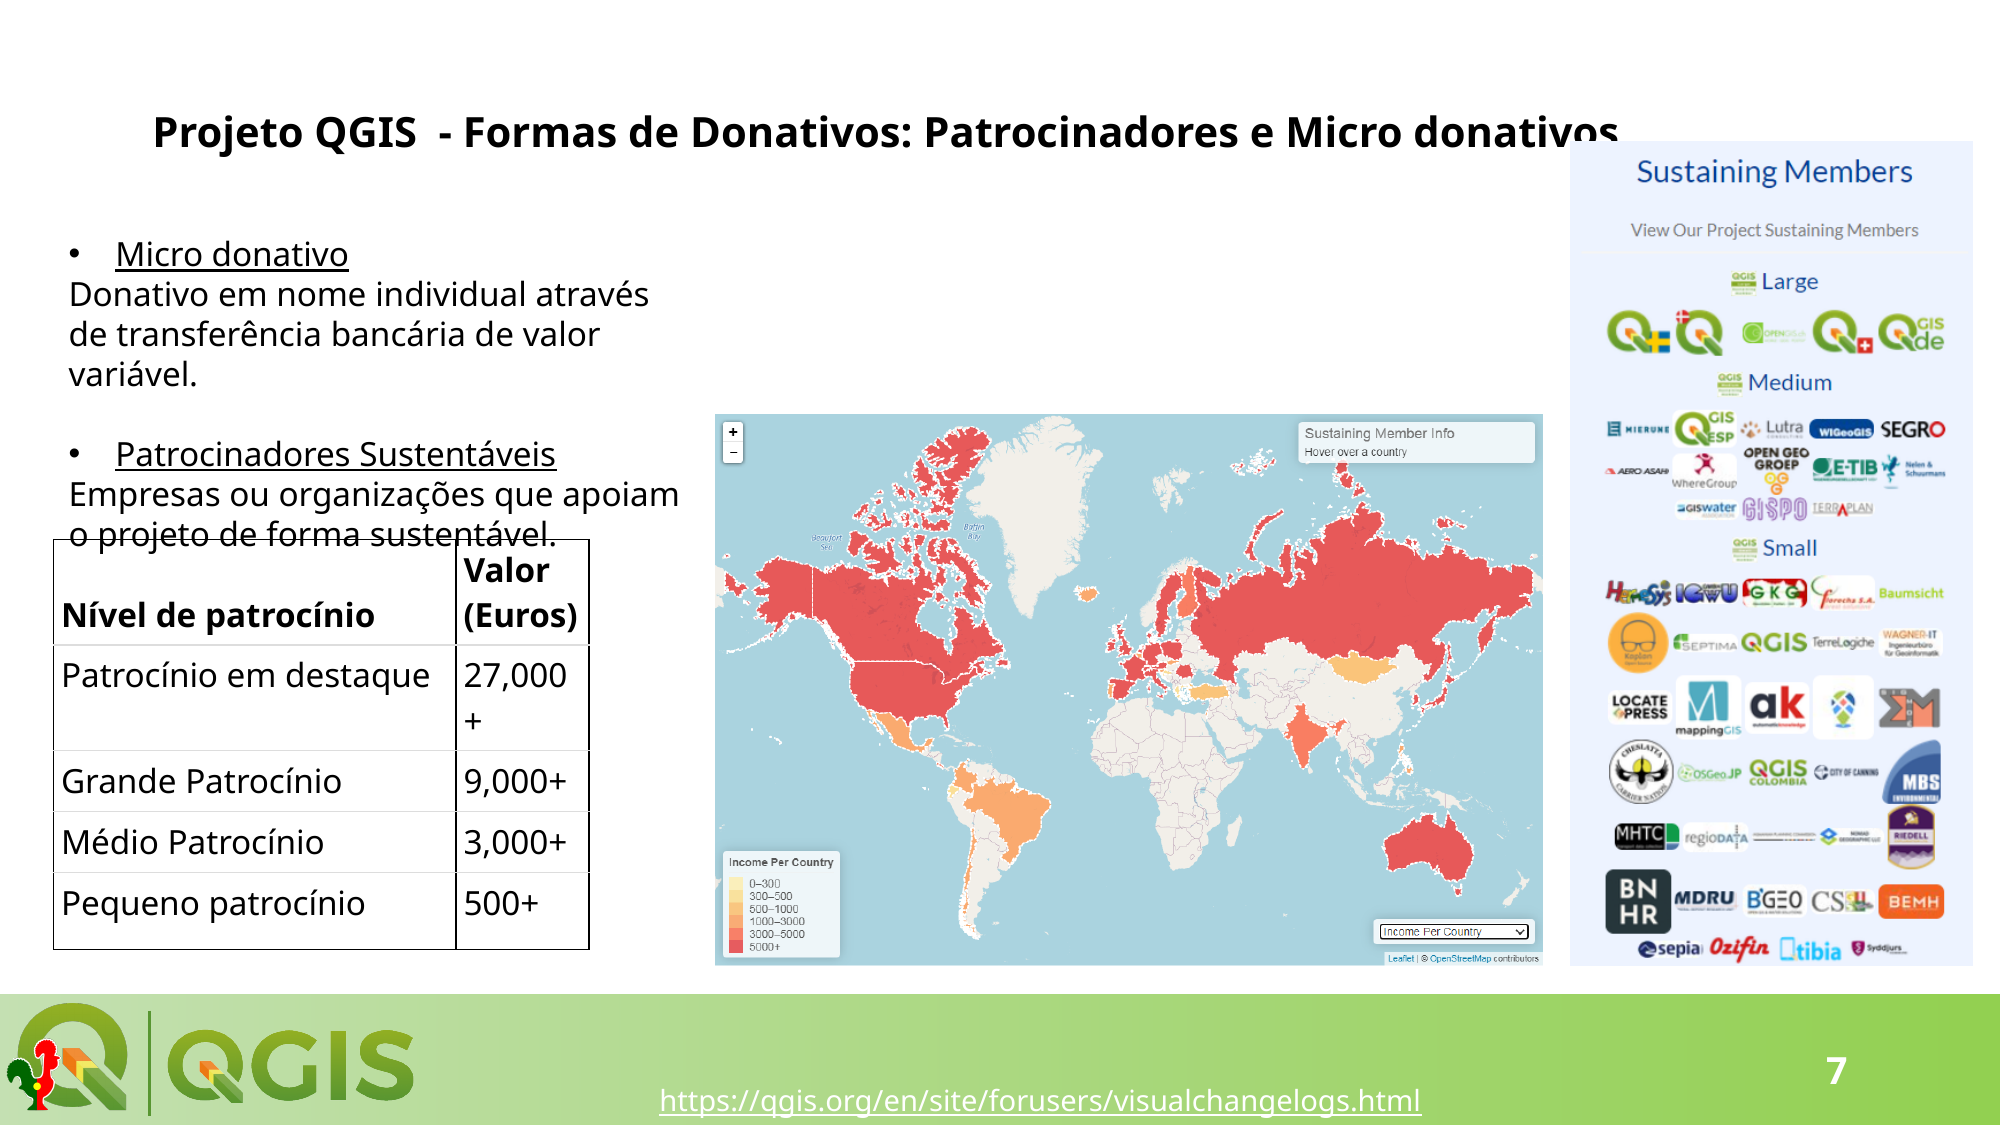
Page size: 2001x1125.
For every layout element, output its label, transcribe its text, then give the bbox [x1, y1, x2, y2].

title Projeto QGIS - Formas de Donativos: Patrocinadores e Micro donativos [137, 59, 1863, 209]
text_box https://qgis.org/en/site/forusers/visualchangelogs.html [544, 1074, 1545, 1125]
table_header Valor (Euros) [457, 561, 588, 644]
table_cell 27,000+ [457, 646, 588, 750]
table_cell Pequeno patrocínio [54, 873, 455, 949]
text_box [472, 994, 2000, 1125]
table_cell Grande Patrocínio [54, 751, 455, 811]
picture [1570, 140, 1973, 967]
table_cell 3,000+ [457, 812, 588, 872]
table_cell 500+ [457, 873, 588, 949]
picture [712, 412, 1545, 970]
table_cell Médio Patrocínio [54, 812, 455, 872]
table_cell Patrocínio em destaque [54, 646, 455, 750]
table_header Nível de patrocínio [54, 561, 455, 644]
picture [4, 981, 468, 1125]
text_box Micro donativo Donativo em nome individual através de transferência bancária de valor variável. Patrocinadores Sustentáveis Empresas ou organizações que apoiam o projeto de forma sustentável. [53, 225, 700, 561]
table_cell 9,000+ [457, 751, 588, 811]
slide_number ‹#› [1412, 1042, 1863, 1103]
